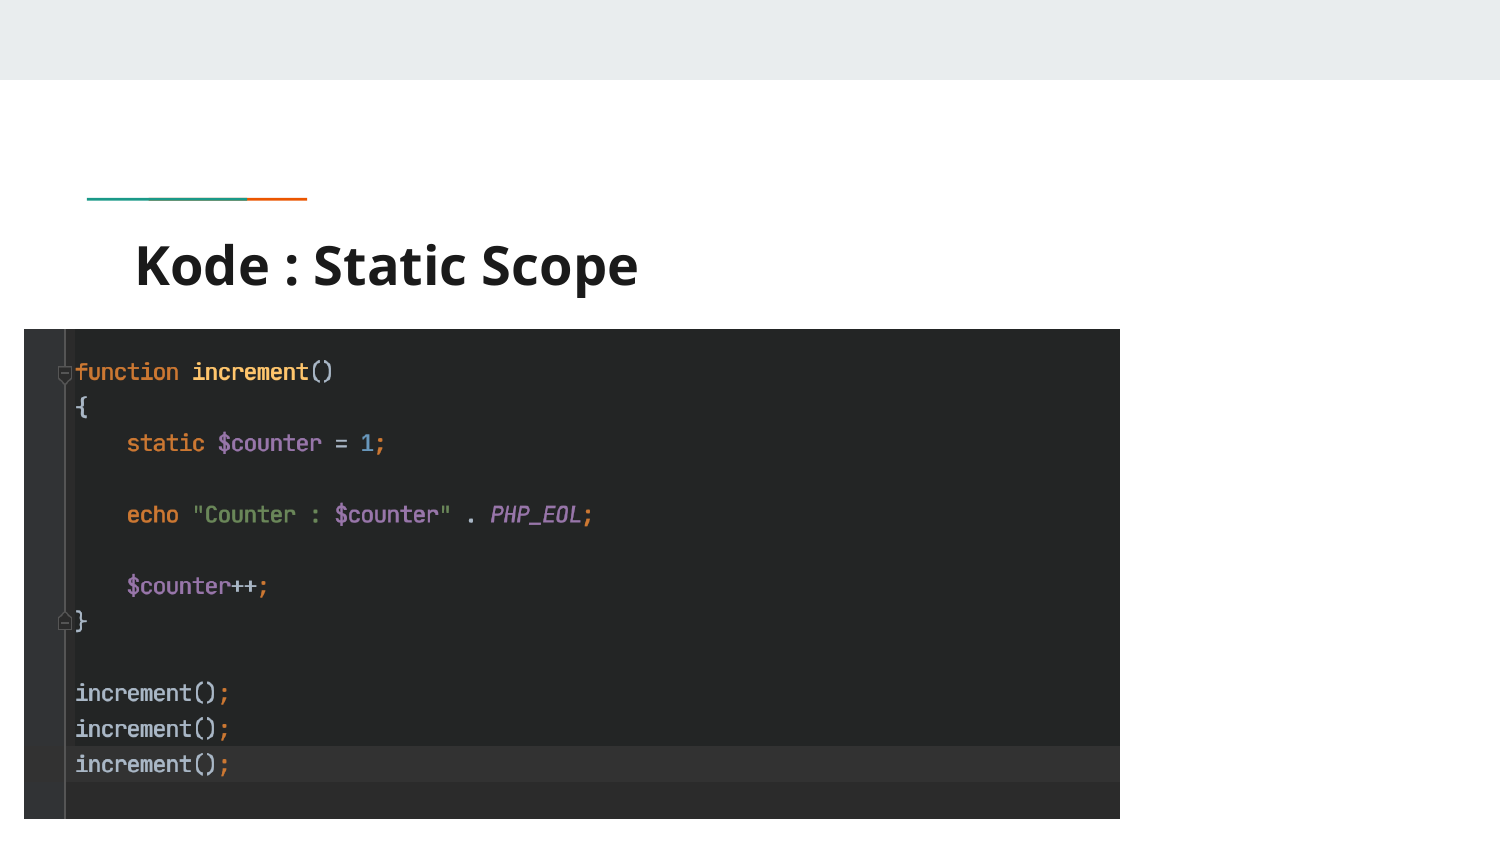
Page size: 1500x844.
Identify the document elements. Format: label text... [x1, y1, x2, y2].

title Kode : Static Scope [119, 216, 1381, 305]
picture [24, 328, 1120, 819]
